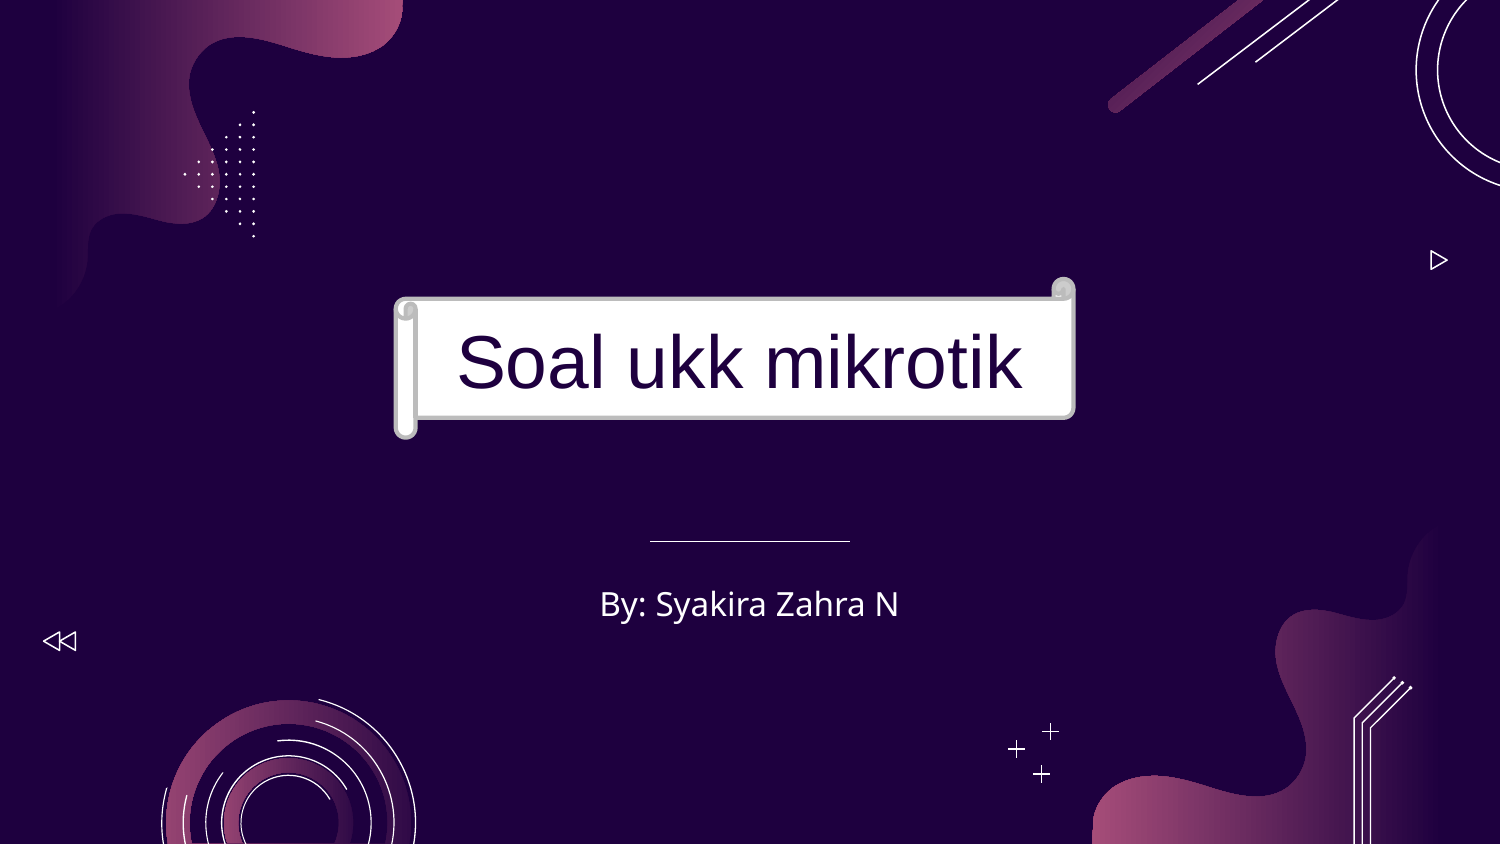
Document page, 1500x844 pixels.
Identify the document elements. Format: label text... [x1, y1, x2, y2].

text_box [1007, 722, 1060, 784]
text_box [183, 110, 256, 238]
subtitle By: Syakira Zahra N [348, 562, 1152, 638]
text_box Soal ukk mikrotik [393, 276, 1076, 440]
